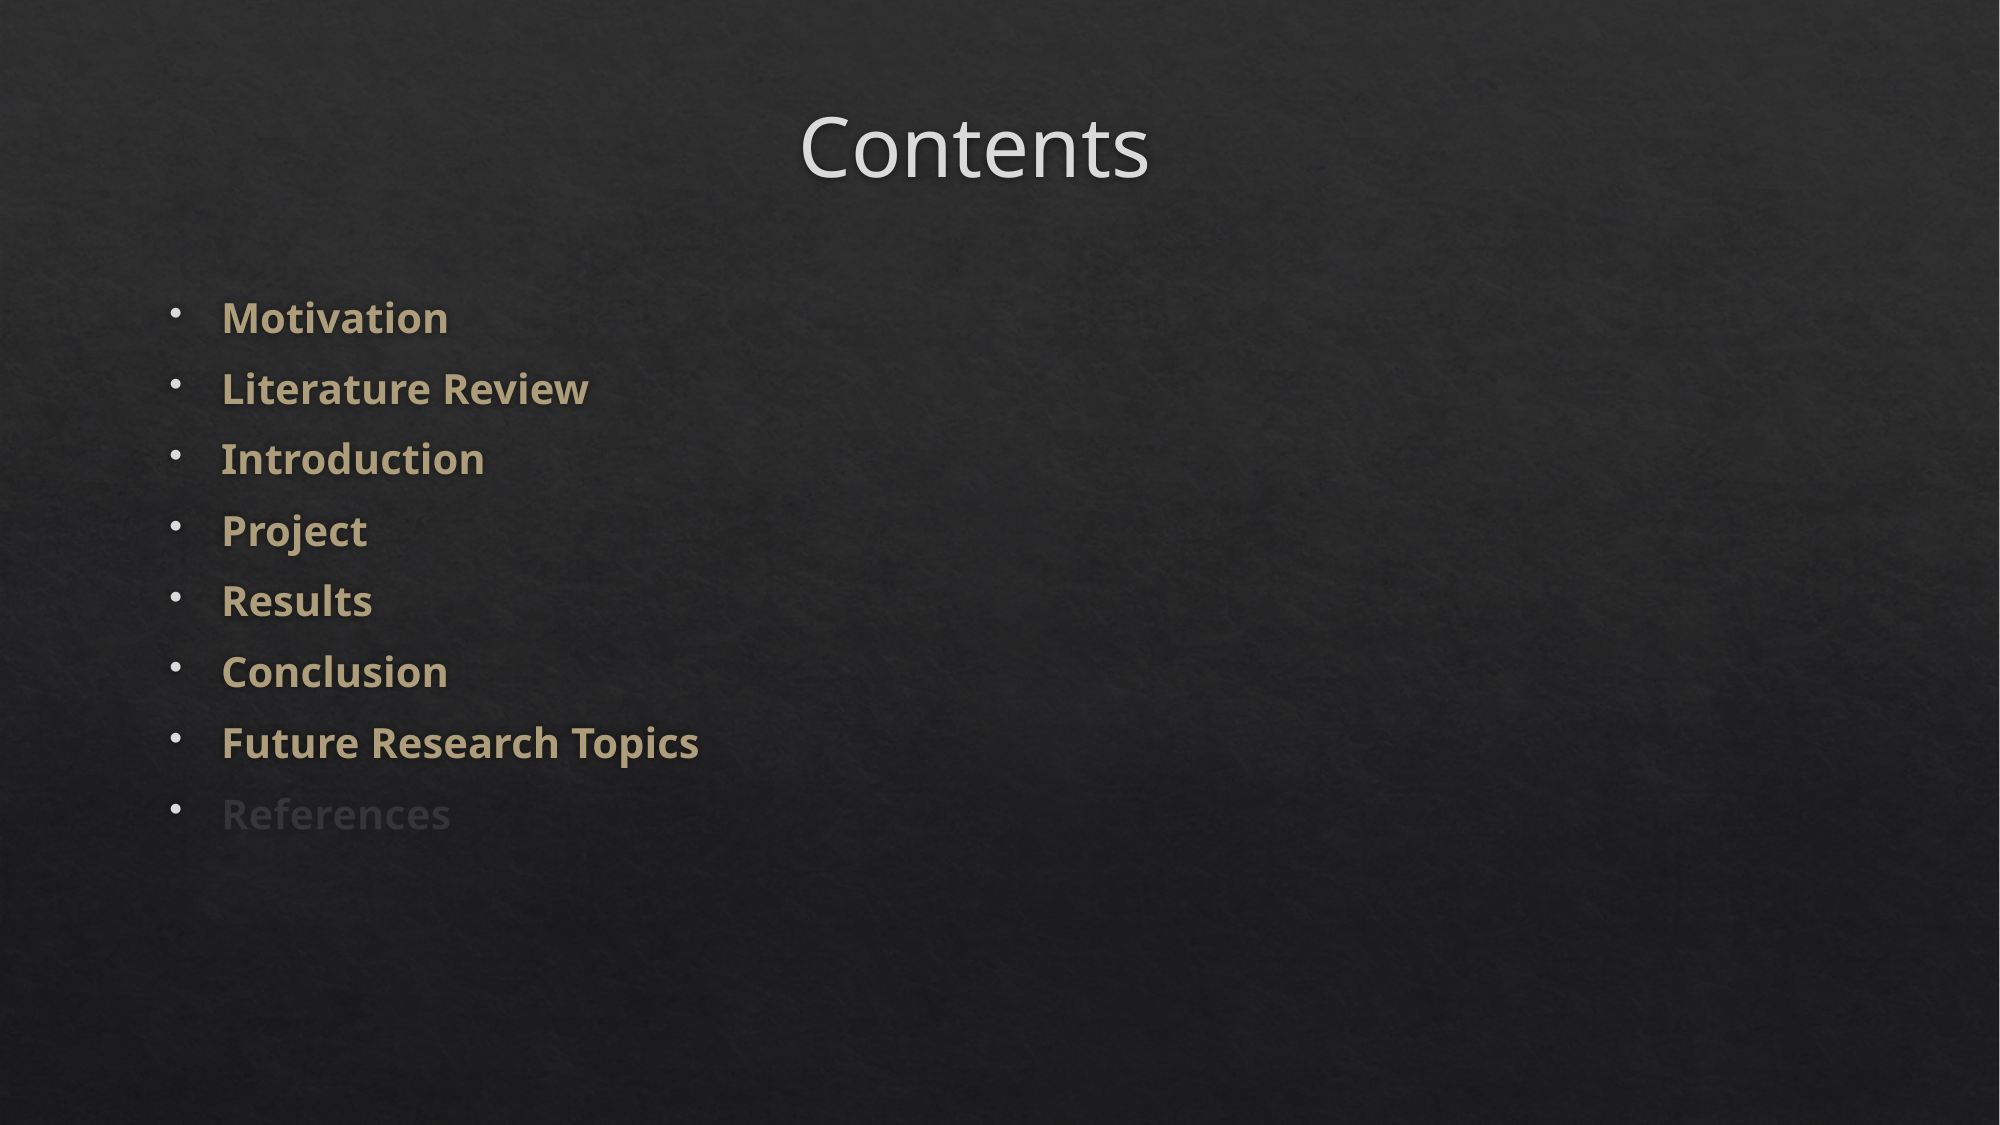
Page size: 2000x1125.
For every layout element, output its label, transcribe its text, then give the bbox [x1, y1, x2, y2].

title Contents [172, 42, 1778, 247]
list Motivation Literature Review Introduction Project Results Conclusion Future Research Topics References [149, 284, 1848, 950]
